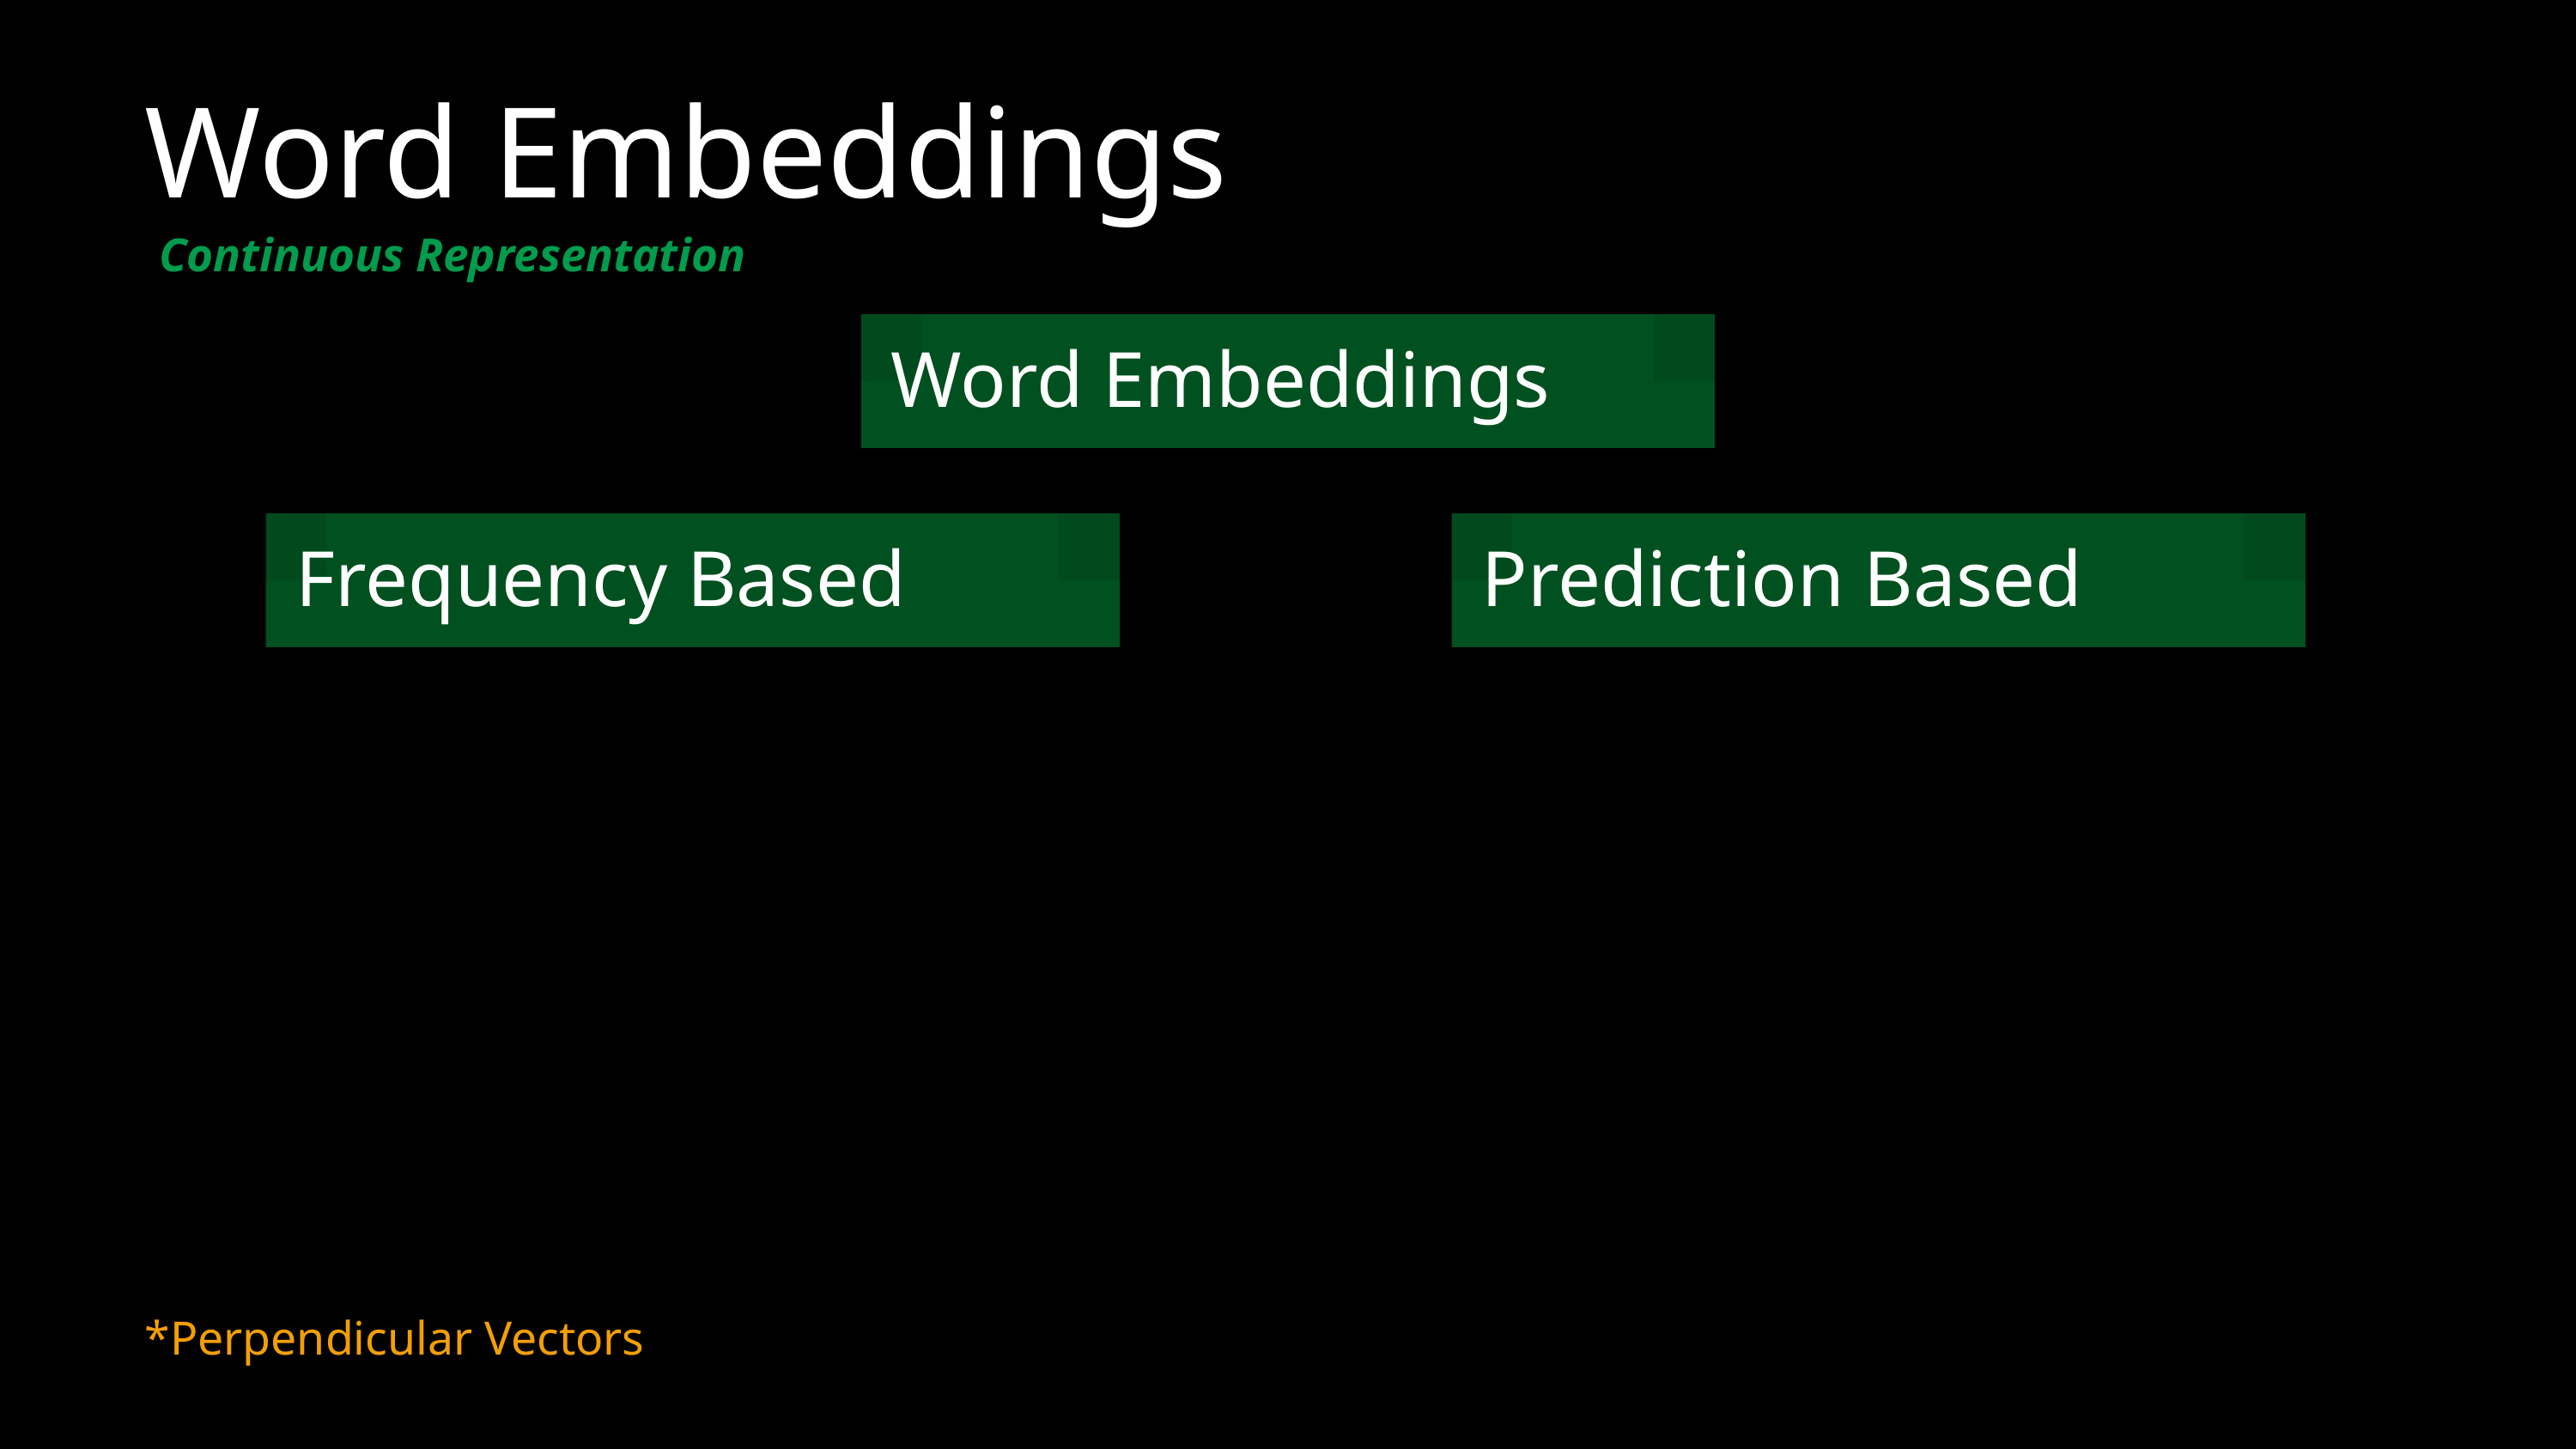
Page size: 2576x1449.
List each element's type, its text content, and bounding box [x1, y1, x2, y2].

text_box [860, 314, 1715, 448]
text_box *Perpendicular Vectors [144, 1294, 1085, 1364]
text_box Continuous Representation [159, 237, 829, 281]
text_box [1451, 513, 2306, 647]
text_box Frequency Based [295, 549, 1091, 622]
text_box Word Embeddings [144, 104, 2174, 223]
text_box Prediction Based [1481, 549, 2276, 622]
text_box Word Embeddings [891, 350, 1686, 423]
text_box [265, 513, 1120, 647]
